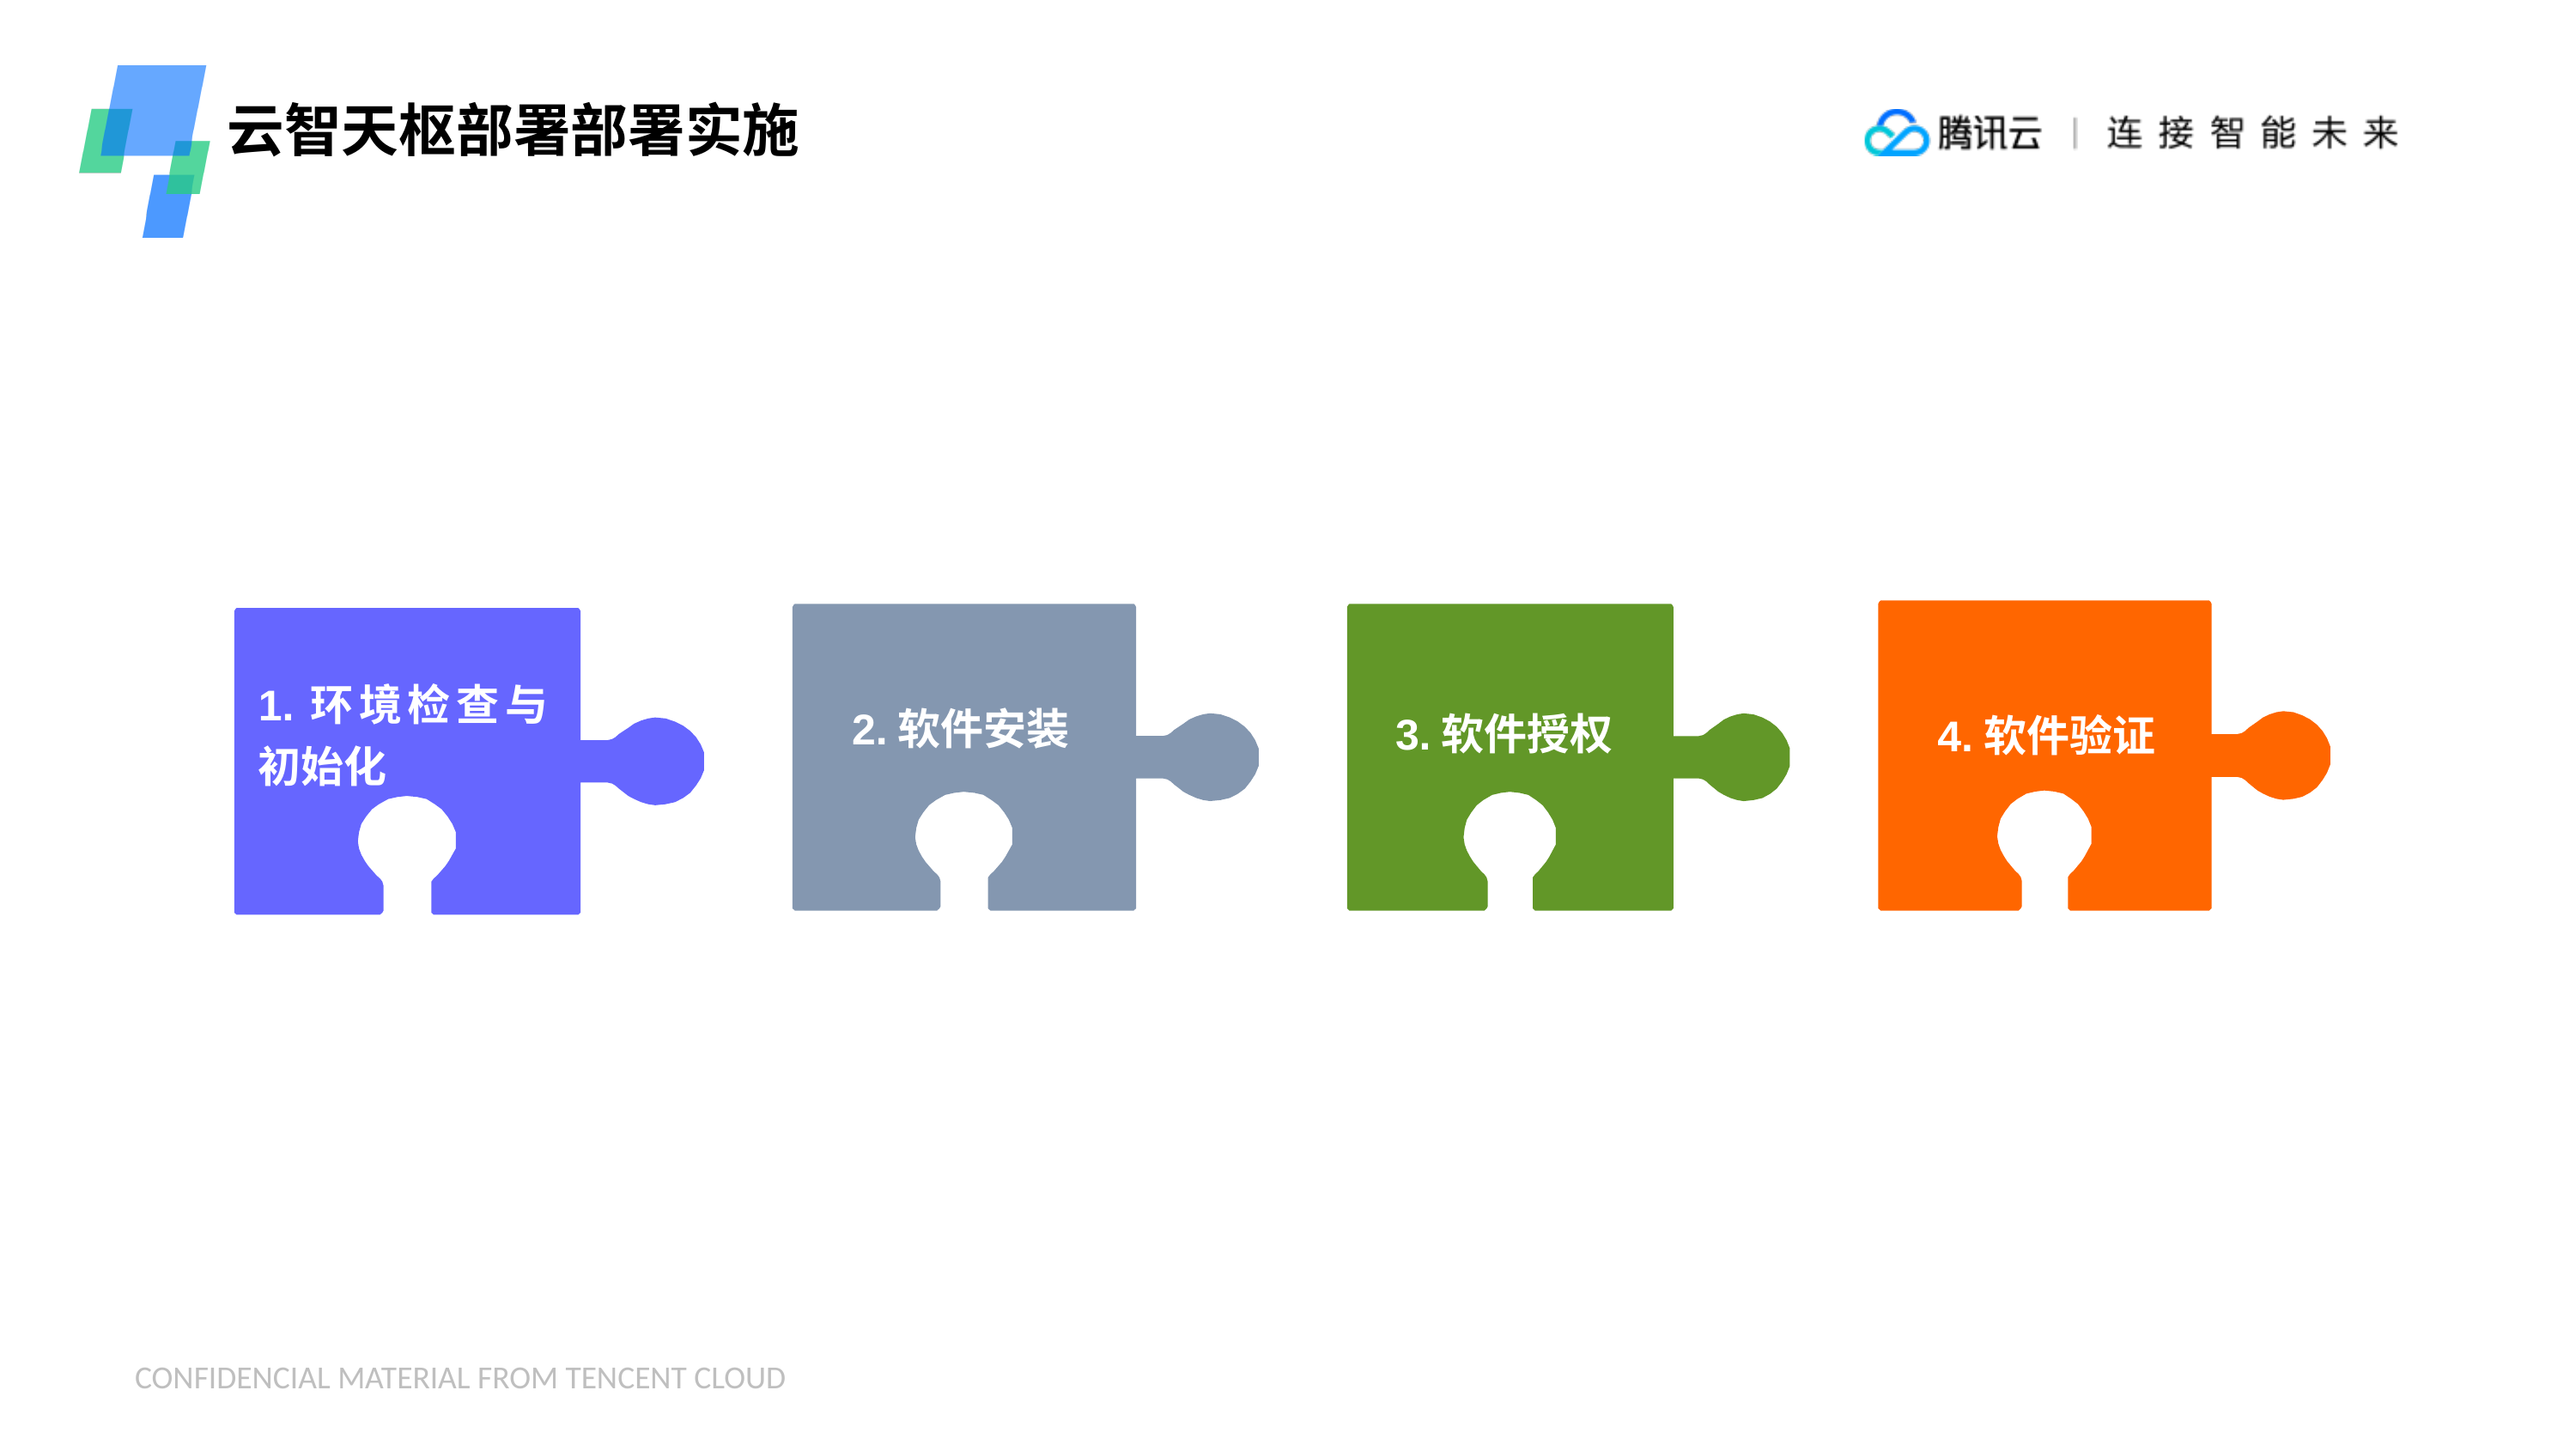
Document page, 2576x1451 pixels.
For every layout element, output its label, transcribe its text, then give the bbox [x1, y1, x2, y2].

text_box [1878, 600, 2330, 911]
text_box 云智天枢部署部署实施 [215, 88, 1465, 170]
text_box [1346, 604, 1790, 911]
text_box 3.软件授权 [1382, 689, 1650, 765]
picture [79, 65, 215, 238]
text_box 2.软件安装 [839, 685, 1100, 761]
text_box [792, 604, 1259, 911]
text_box [234, 608, 704, 915]
text_box 1.环境检查与初始化 [246, 661, 561, 798]
picture [1847, 109, 2423, 156]
text_box 4.软件验证 [1924, 692, 2172, 768]
text_box CONFIDENCIAL MATERIAL FROM TENCENT CLOUD [122, 1350, 799, 1402]
